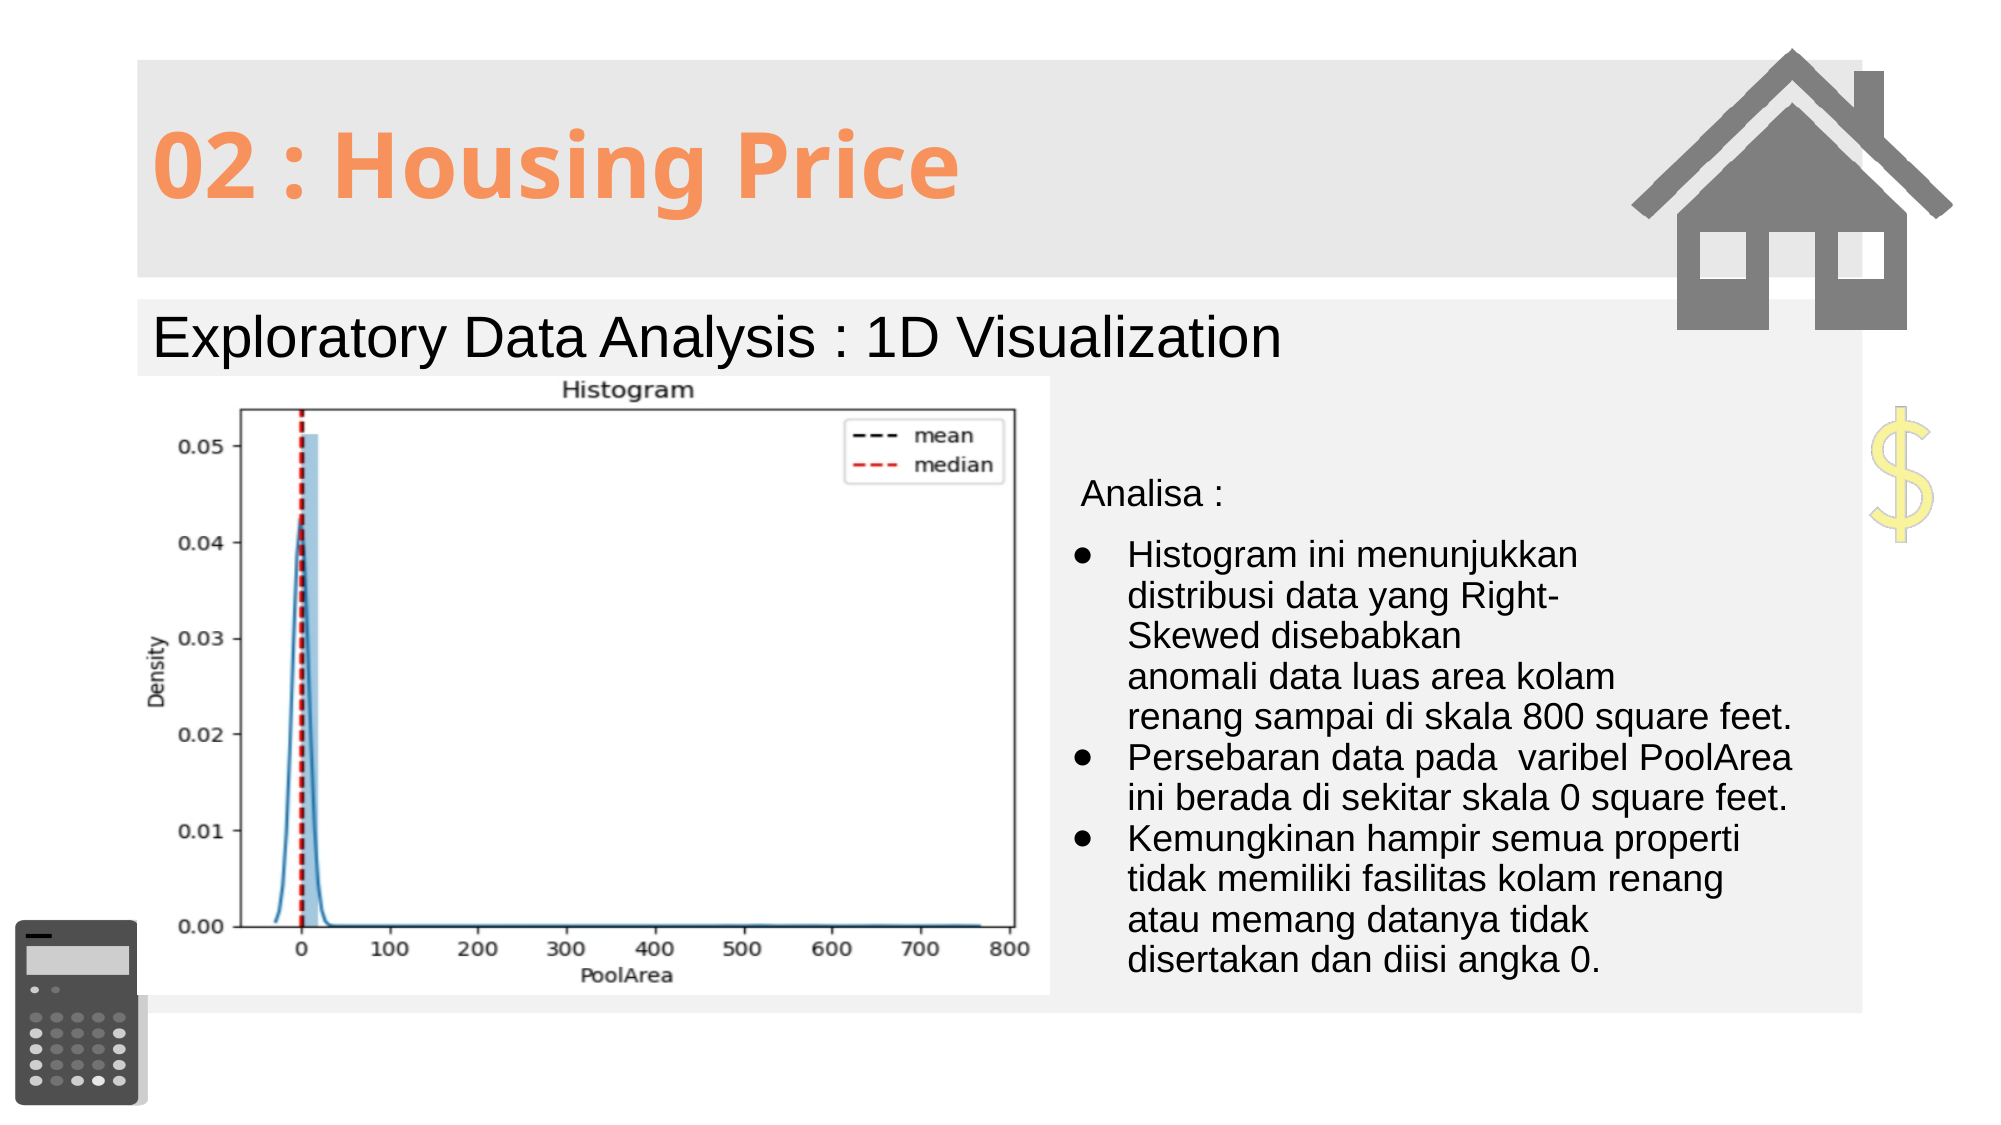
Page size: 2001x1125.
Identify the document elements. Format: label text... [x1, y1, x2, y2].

picture [1608, 0, 1976, 377]
picture [0, 376, 1050, 1125]
list Exploratory Data Analysis : 1D Visualization Analisa : Histogram ini menunjukkan distribusi data yang Right-Skewed disebabkan anomali data luas area kolam renang sampai di skala 800 square feet. Persebaran data pada varibel PoolArea ini berada di sekitar skala 0 square feet. Kemungkinan hampir semua properti tidak memiliki fasilitas kolam renang atau memang datanya tidak disertakan dan diisi angka 0. [137, 299, 1863, 1014]
picture [1825, 398, 1976, 550]
title 02 : Housing Price [137, 59, 1603, 278]
